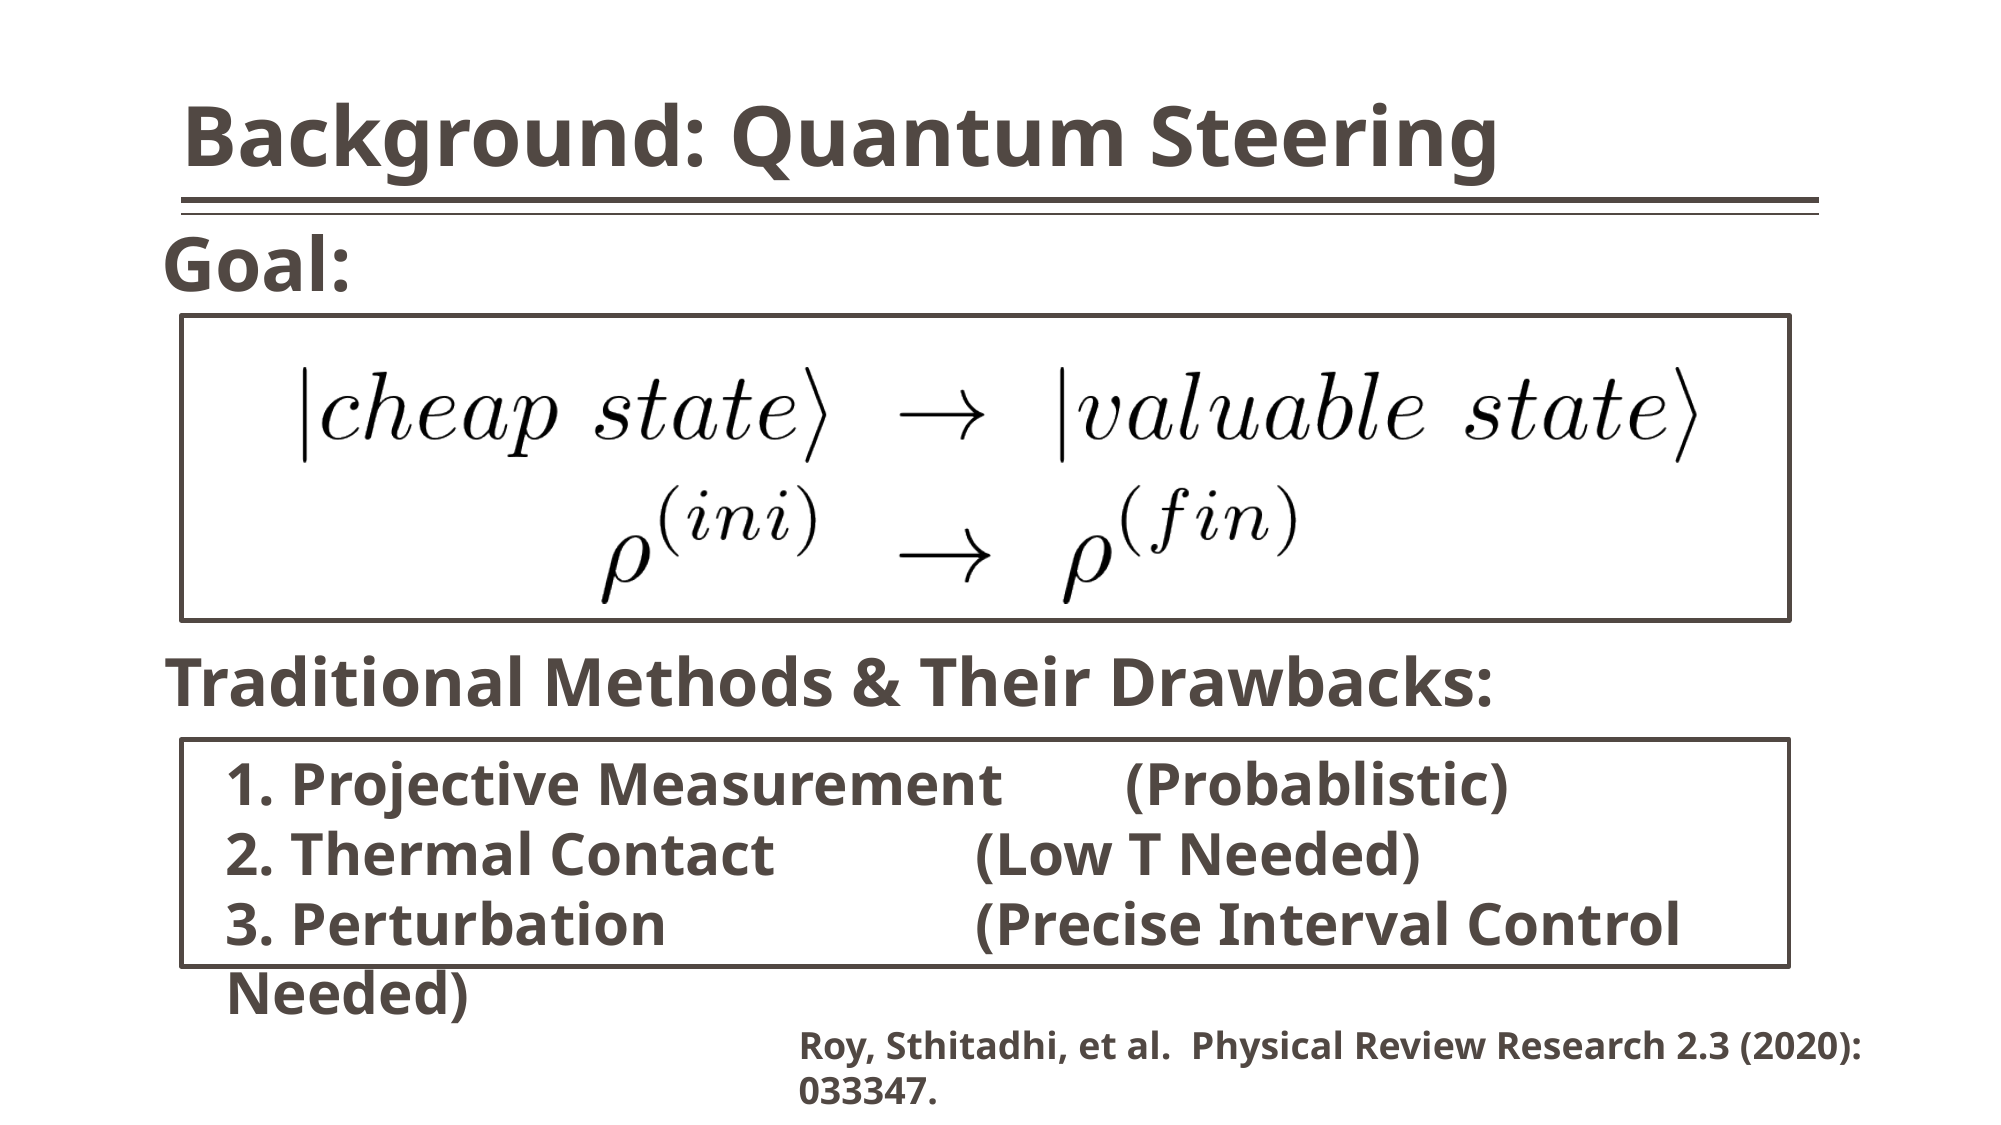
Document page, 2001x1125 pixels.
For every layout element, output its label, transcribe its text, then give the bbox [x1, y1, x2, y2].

text_box [177, 311, 1793, 625]
picture [302, 367, 1698, 463]
text_box Traditional Methods & Their Drawbacks: [149, 632, 1544, 728]
text_box [177, 736, 1793, 970]
title Background: Quantum Steering [181, 12, 1819, 193]
picture [600, 484, 1297, 604]
text_box 1. Projective Measurement (Probablistic) 2. Thermal Contact (Low T Needed) 3. Perturbation (Precise Interval Control Needed) [210, 739, 1899, 1035]
text_box Roy, Sthitadhi, et al. Physical Review Research 2.3 (2020): 033347. [783, 1014, 1950, 1120]
text_box Goal: [146, 209, 386, 315]
